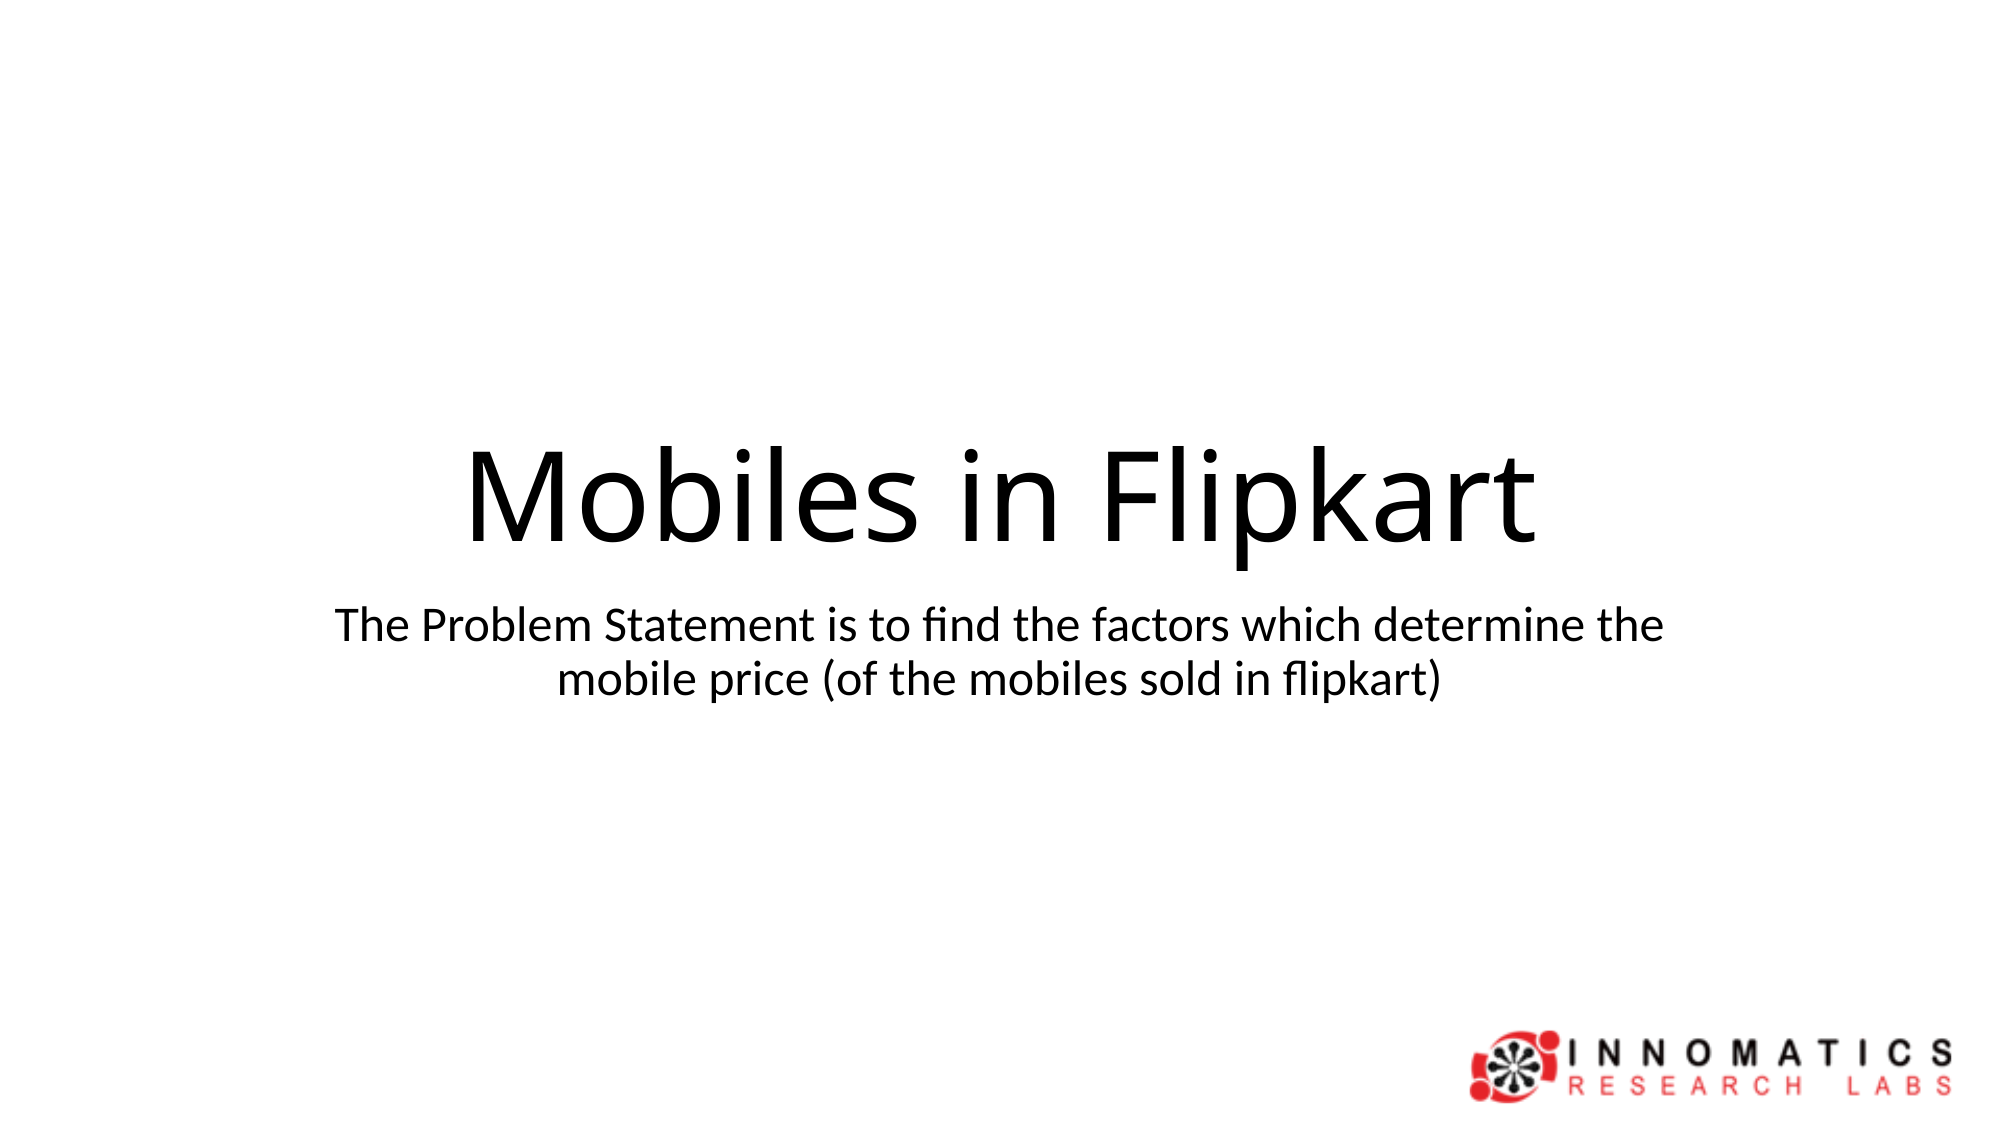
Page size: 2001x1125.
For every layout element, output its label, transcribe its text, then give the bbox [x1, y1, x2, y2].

subtitle The Problem Statement is to find the factors which determine the mobile price (of the mobiles sold in flipkart) [249, 590, 1750, 863]
title Mobiles in Flipkart [249, 184, 1750, 576]
picture [1445, 1014, 1975, 1125]
